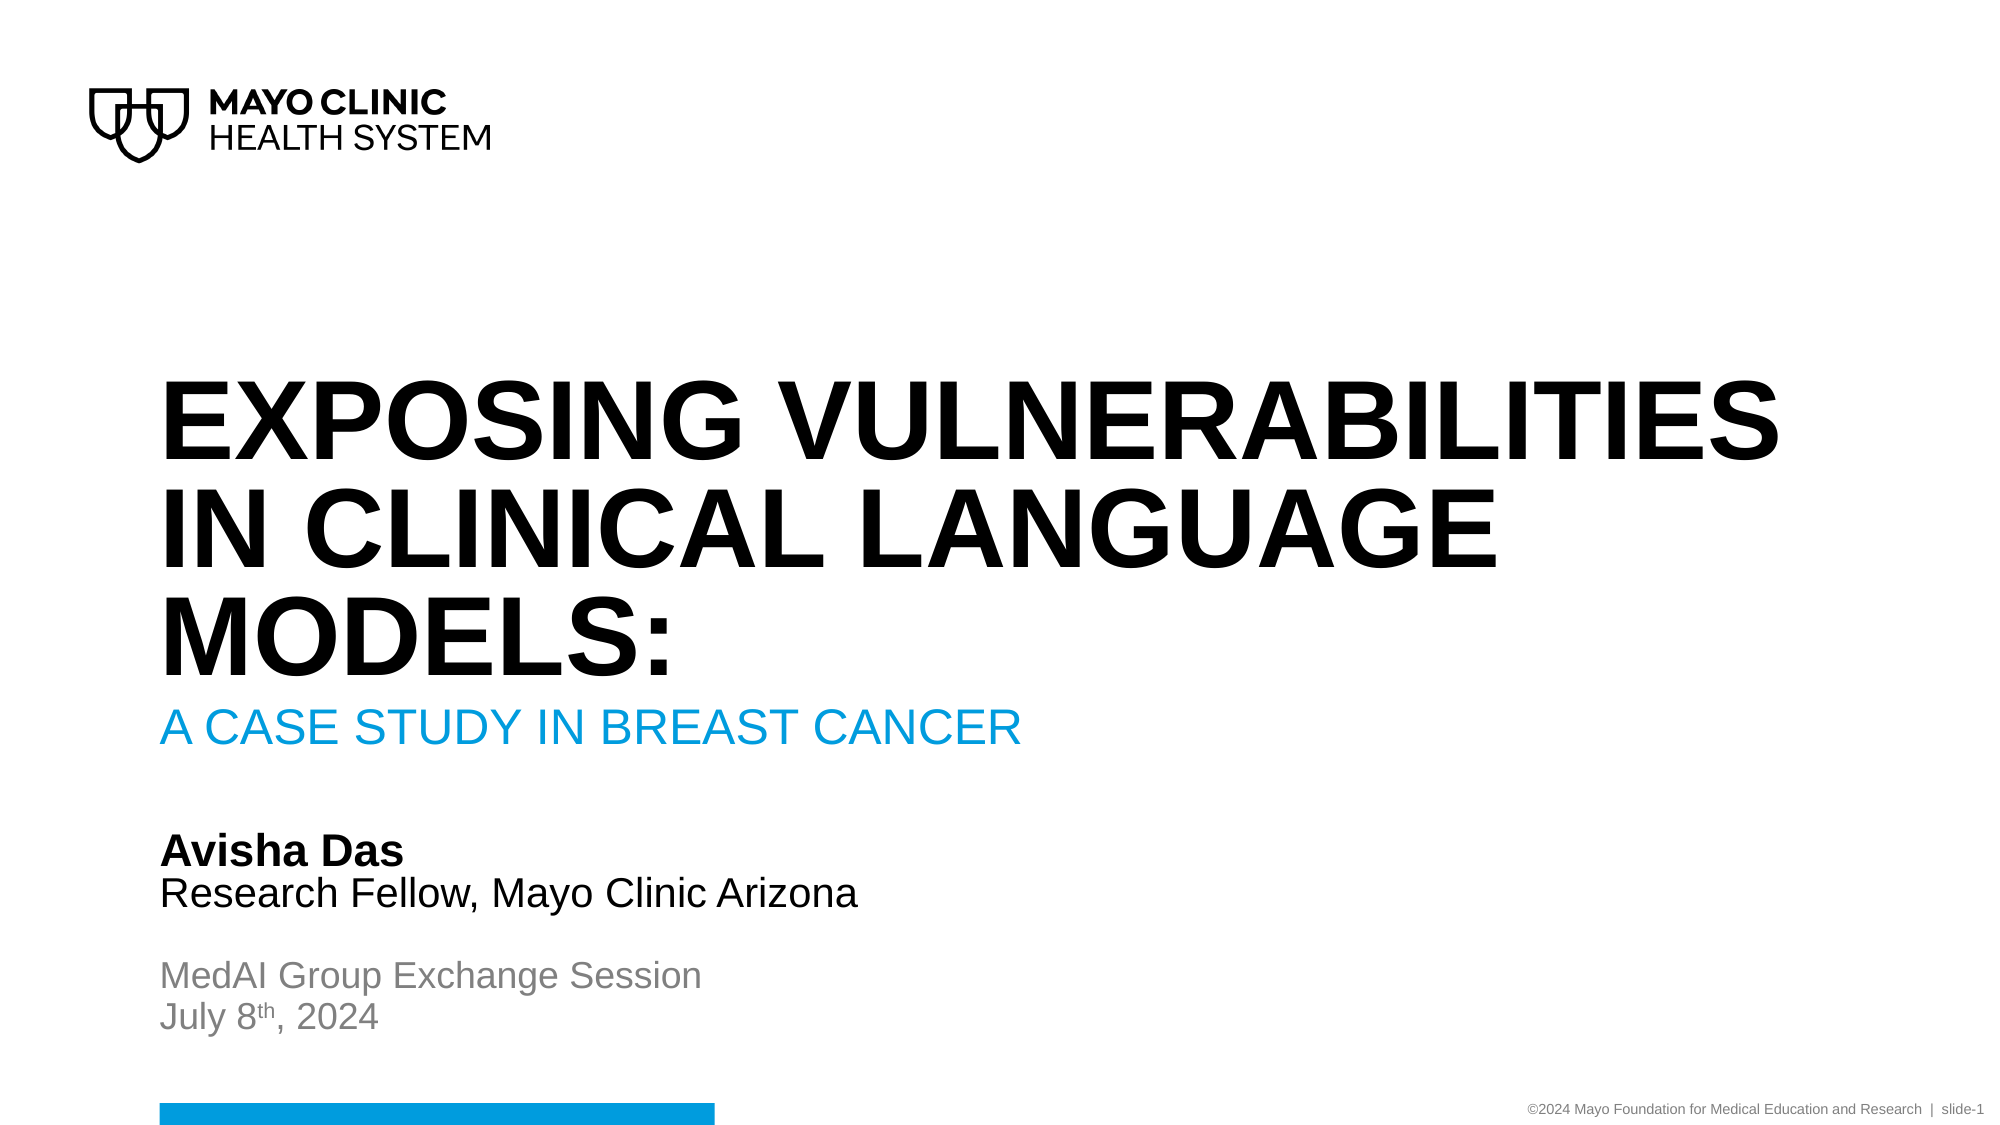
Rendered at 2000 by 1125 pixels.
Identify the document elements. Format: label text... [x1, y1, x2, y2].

title Exposing Vulnerabilities in Clinical language models: [159, 468, 1800, 698]
text_box MedAI Group Exchange Session July 8th, 2024 [159, 923, 1002, 1038]
subtitle A case study in breast cancer [159, 698, 1800, 811]
text_box Avisha Das Research Fellow, Mayo Clinic Arizona [159, 817, 1801, 930]
picture [88, 88, 491, 164]
